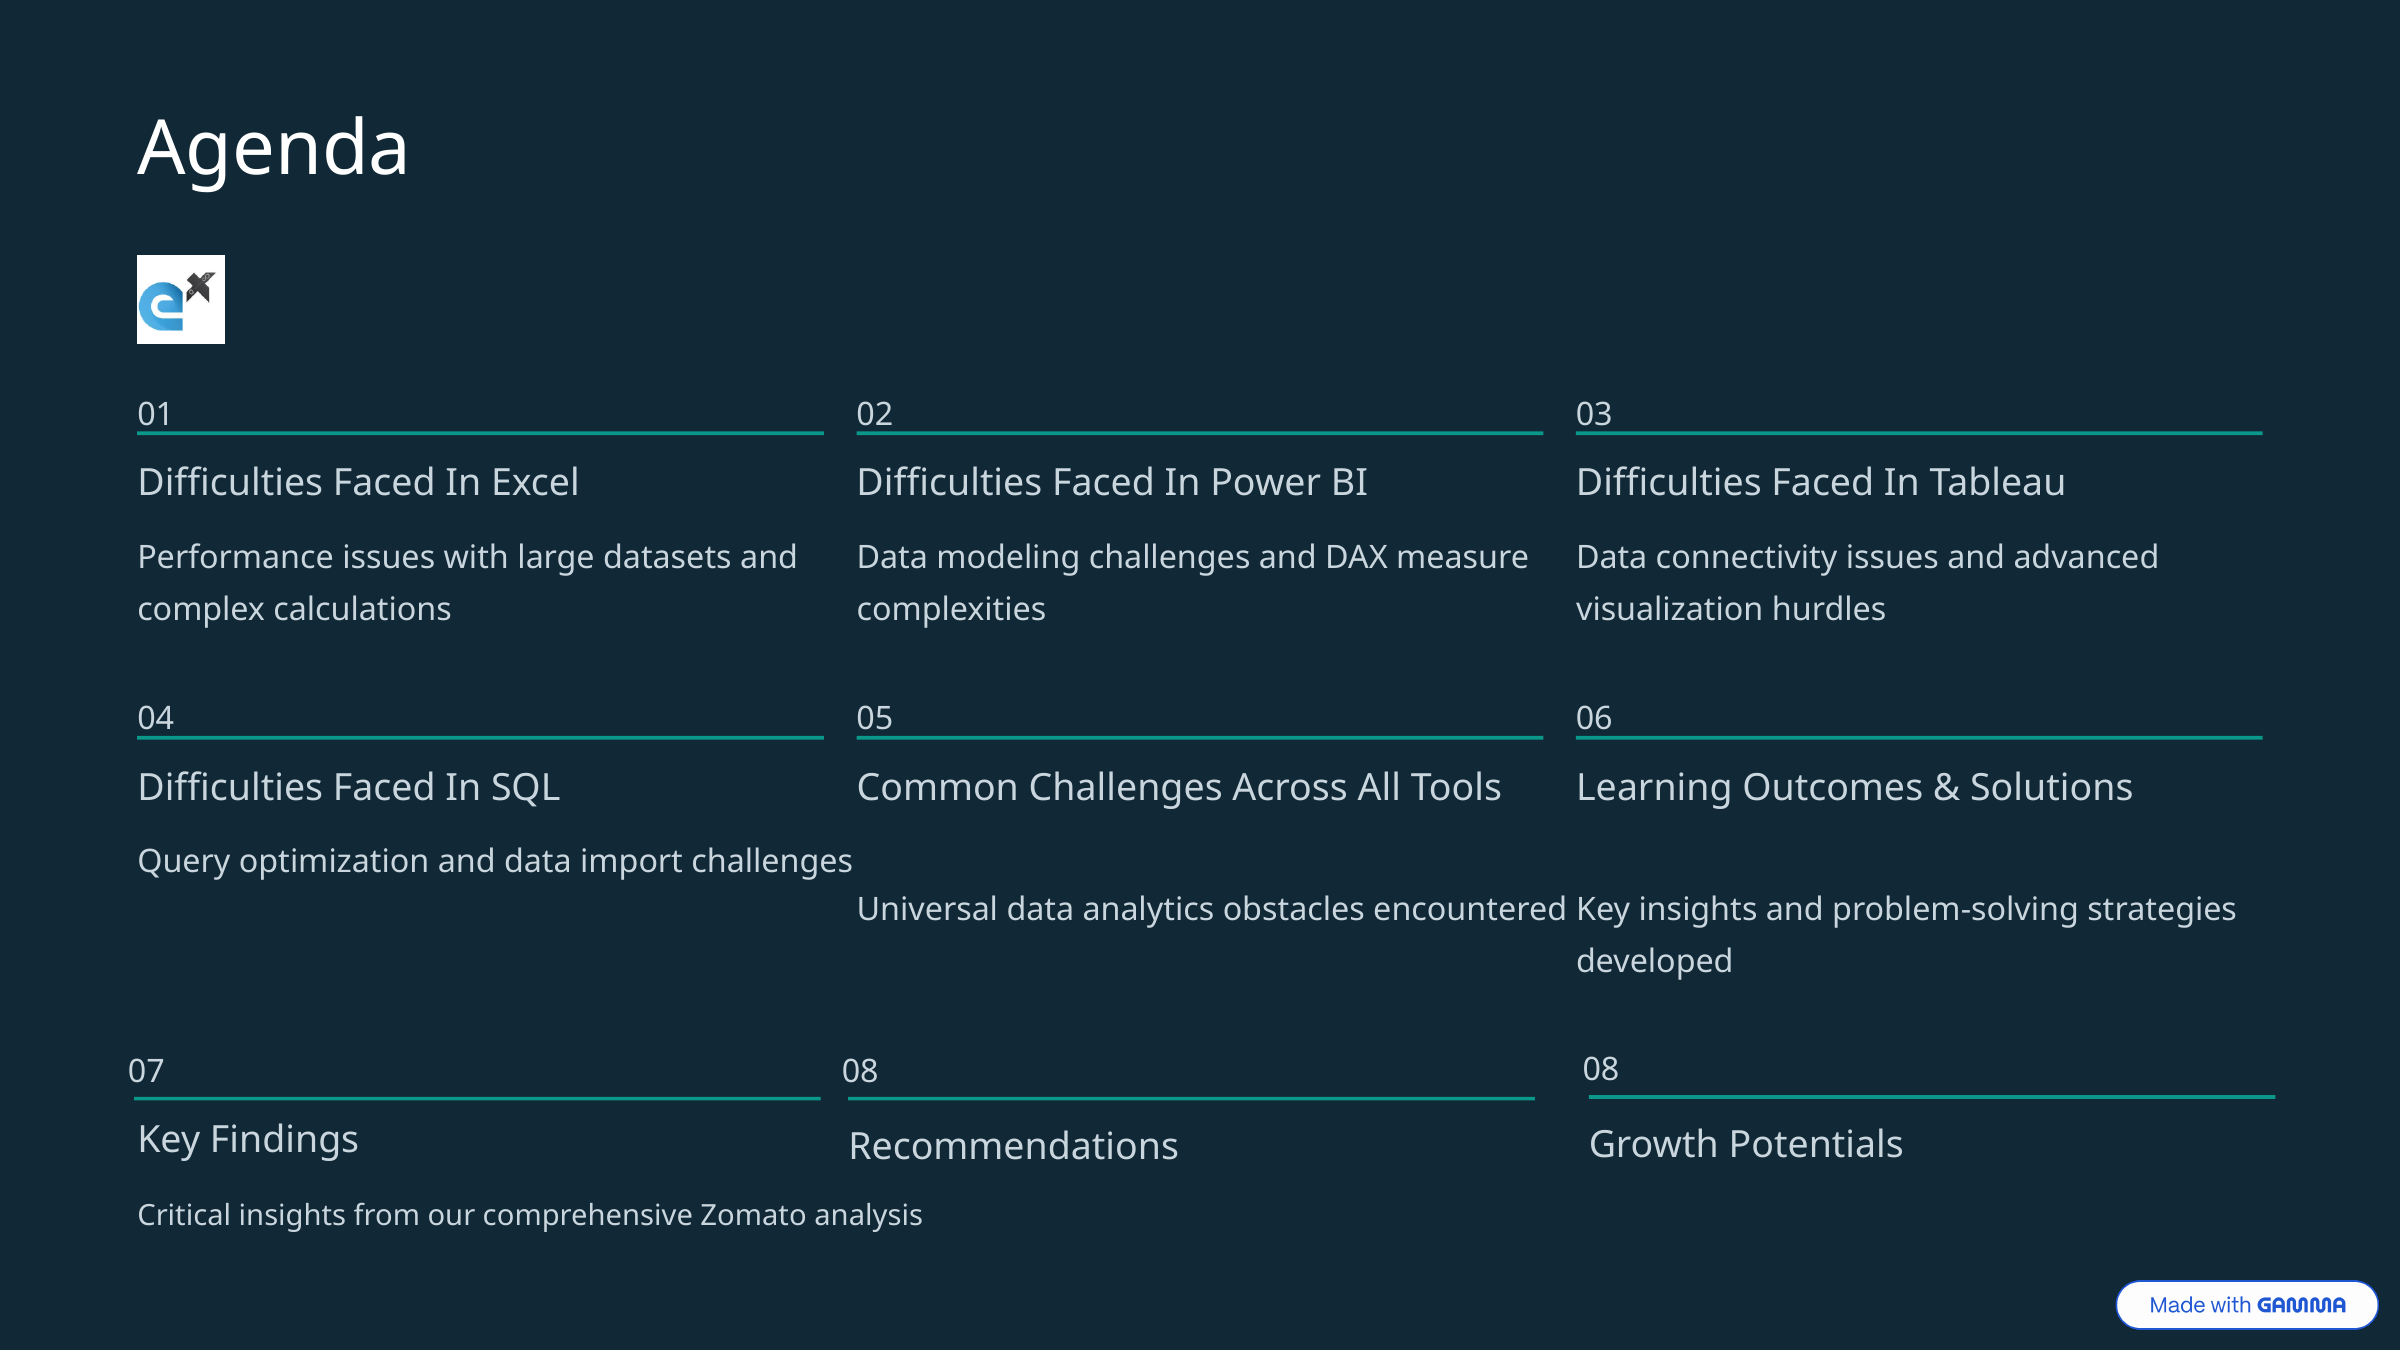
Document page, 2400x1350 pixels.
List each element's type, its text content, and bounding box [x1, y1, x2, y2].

text_box Common Challenges Across All Tools [856, 759, 1544, 856]
text_box 03 [1575, 379, 1609, 421]
text_box 05 [856, 684, 890, 725]
text_box Difficulties Faced In Excel [137, 455, 717, 504]
text_box 07 [127, 1036, 161, 1078]
text_box [1575, 735, 2263, 740]
text_box Universal data analytics obstacles encountered [856, 875, 1544, 928]
text_box [1588, 1095, 2276, 1099]
text_box Data connectivity issues and advanced visualization hurdles [1575, 522, 2263, 628]
text_box 04 [137, 684, 170, 725]
text_box [848, 1096, 1535, 1101]
text_box [137, 431, 824, 436]
text_box 08 [1582, 1034, 1616, 1076]
text_box [856, 431, 1544, 436]
text_box 06 [1575, 684, 1609, 725]
text_box 02 [856, 379, 890, 421]
text_box Growth Potentials [1588, 1117, 2014, 1164]
text_box 08 [841, 1036, 875, 1078]
text_box Learning Outcomes & Solutions [1575, 759, 2263, 856]
text_box Data modeling challenges and DAX measure complexities [856, 522, 1544, 628]
text_box Critical insights from our comprehensive Zomato analysis [137, 1179, 838, 1232]
text_box 01 [137, 379, 170, 421]
text_box Difficulties Faced In SQL [137, 759, 694, 808]
picture [2106, 1271, 2389, 1339]
text_box Key Findings [137, 1111, 521, 1160]
text_box Key insights and problem-solving strategies developed [1575, 875, 2263, 980]
text_box Agenda [137, 94, 905, 191]
text_box Difficulties Faced In Tableau [1575, 455, 2216, 504]
text_box [856, 735, 1544, 740]
text_box Difficulties Faced In Power BI [856, 455, 1517, 504]
text_box [1575, 431, 2263, 436]
text_box Recommendations [848, 1119, 1232, 1167]
text_box [137, 735, 824, 740]
text_box Query optimization and data import challenges [137, 827, 824, 880]
picture [137, 255, 225, 344]
text_box Performance issues with large datasets and complex calculations [137, 522, 824, 628]
text_box [134, 1096, 821, 1101]
